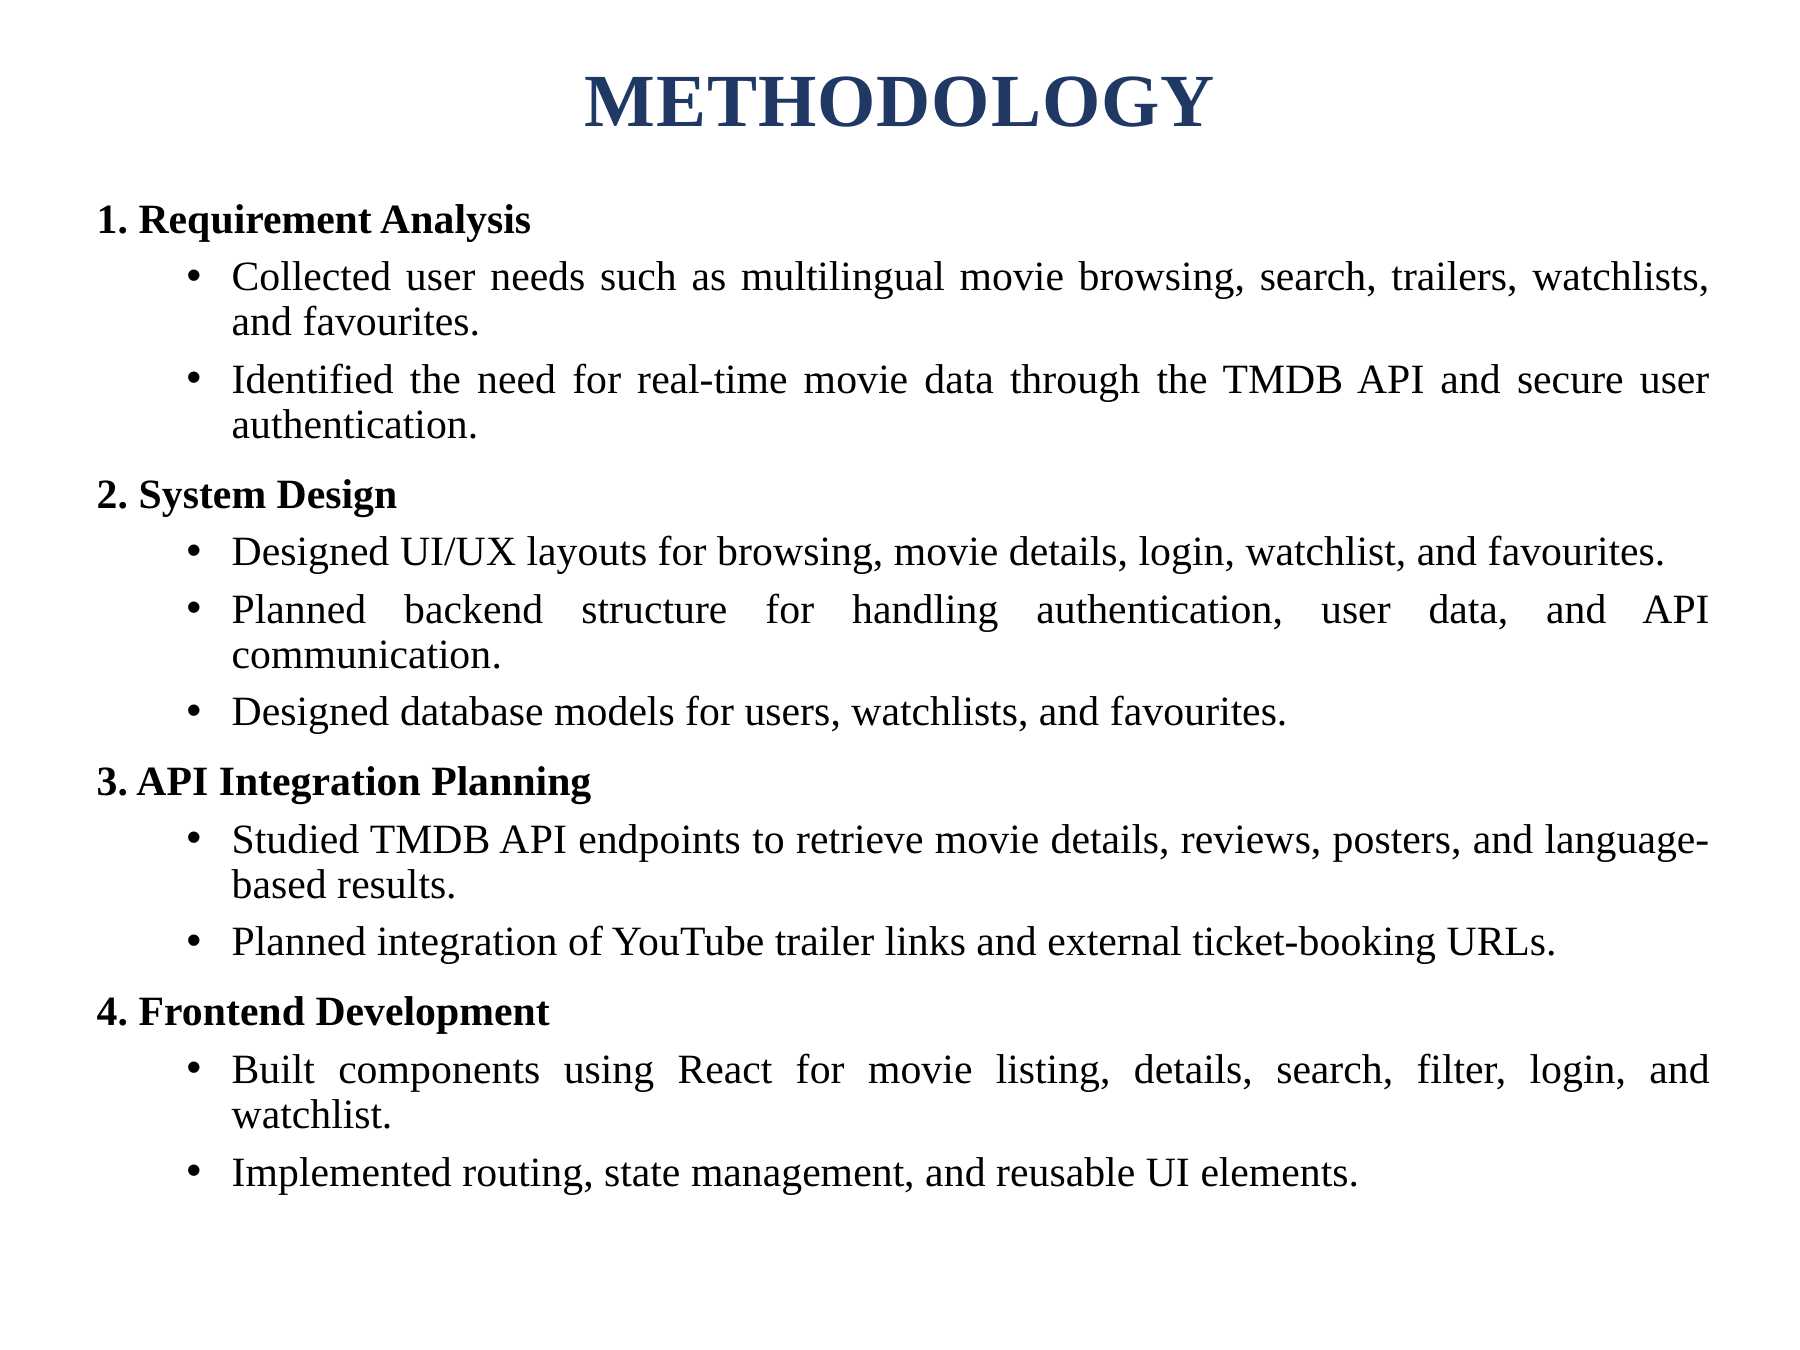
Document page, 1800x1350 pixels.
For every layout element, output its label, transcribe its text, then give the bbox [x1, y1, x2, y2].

title METHODOLOGY [0, 7, 1800, 198]
list 1. Requirement Analysis Collected user needs such as multilingual movie browsing, search, trailers, watchlists, and favourites. Identified the need for real-time movie data through the TMDB API and secure user authentication. 2. System Design Designed UI/UX layouts for browsing, movie details, login, watchlist, and favourites. Planned backend structure for handling authentication, user data, and API communication. Designed database models for users, watchlists, and favourites. 3. API Integration Planning Studied TMDB API endpoints to retrieve movie details, reviews, posters, and language-based results. Planned integration of YouTube trailer links and external ticket-booking URLs. 4. Frontend Development Built components using React for movie listing, details, search, filter, login, and watchlist. Implemented routing, state management, and reusable UI elements. [81, 198, 1726, 1314]
